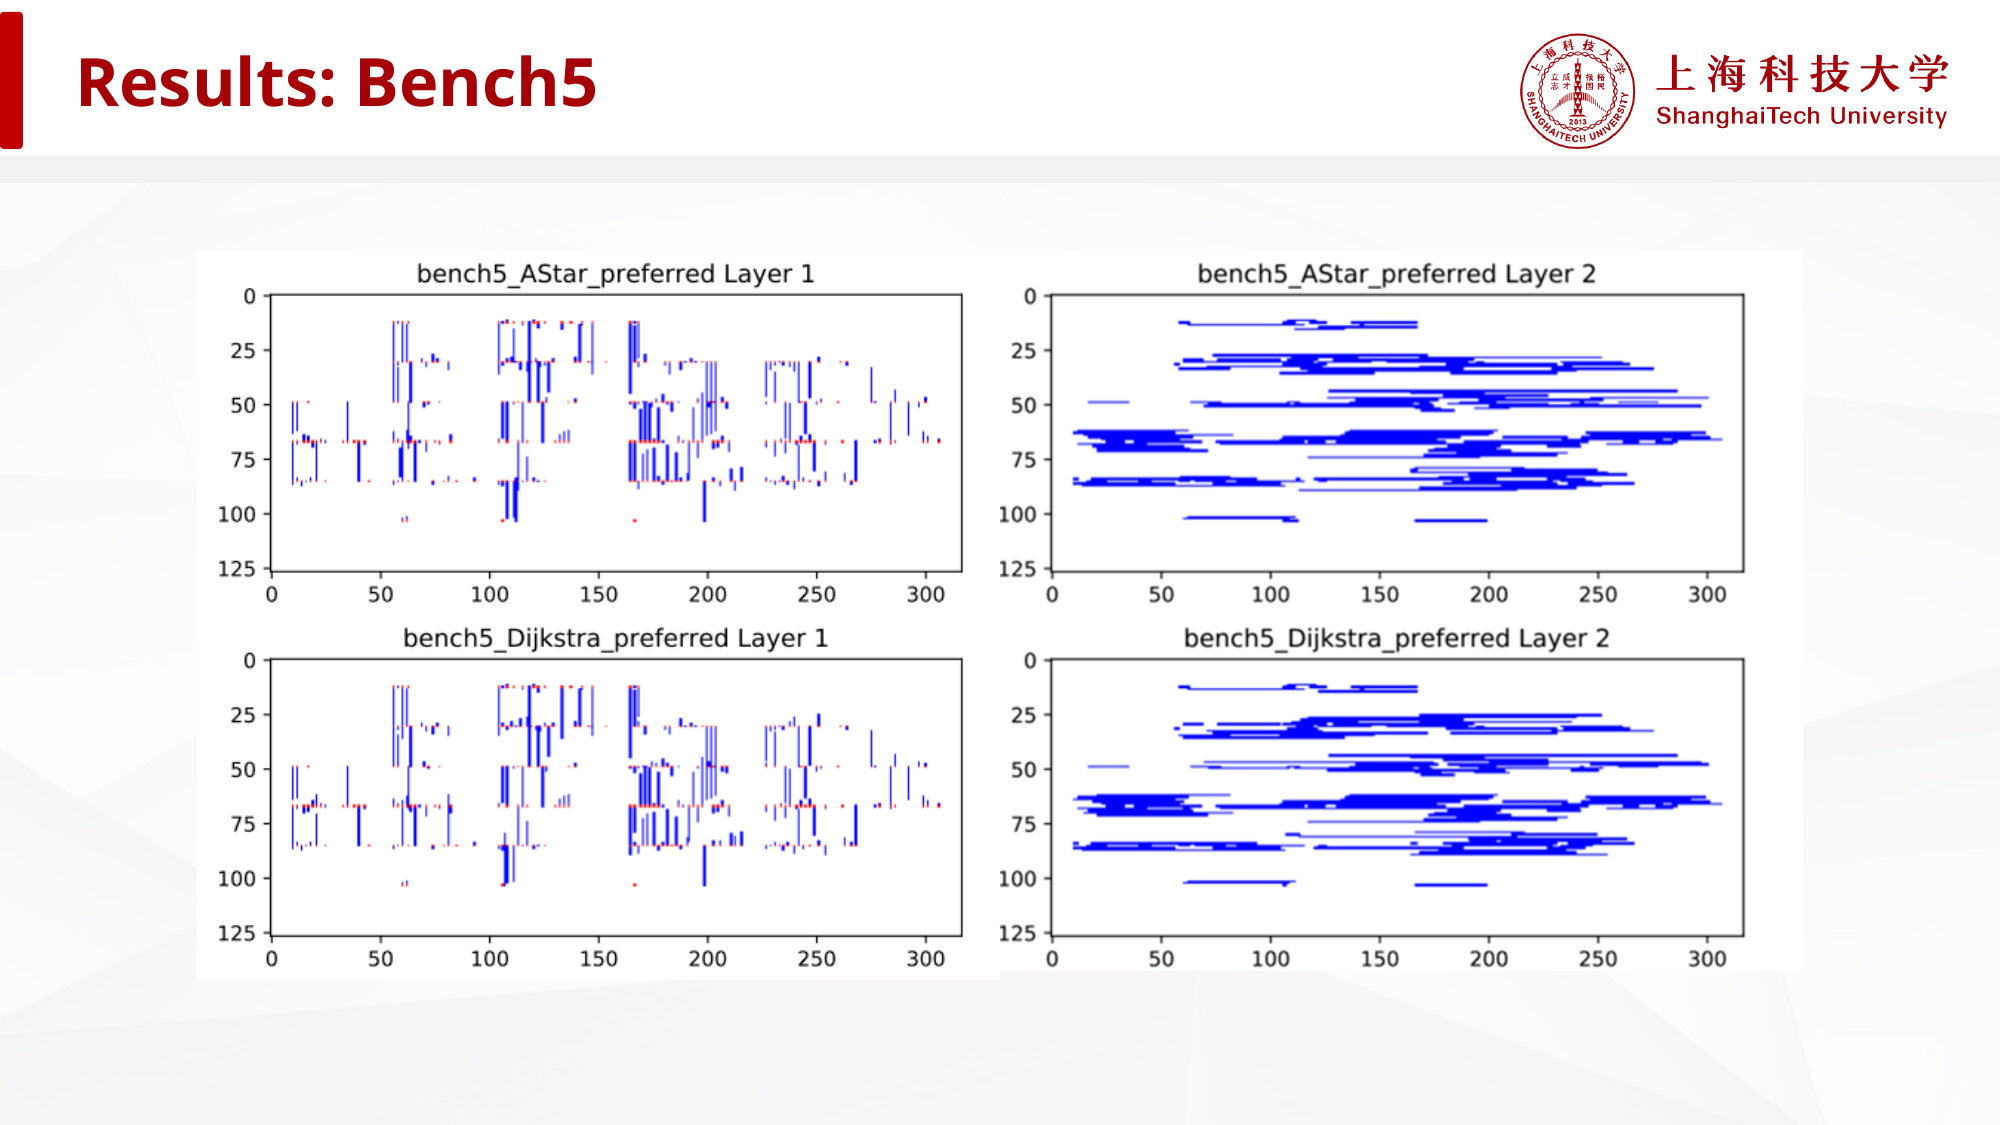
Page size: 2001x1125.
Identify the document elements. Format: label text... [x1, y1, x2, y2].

picture [1520, 33, 1948, 149]
text_box Results: Bench5 [60, 32, 1195, 128]
picture [196, 250, 1804, 980]
